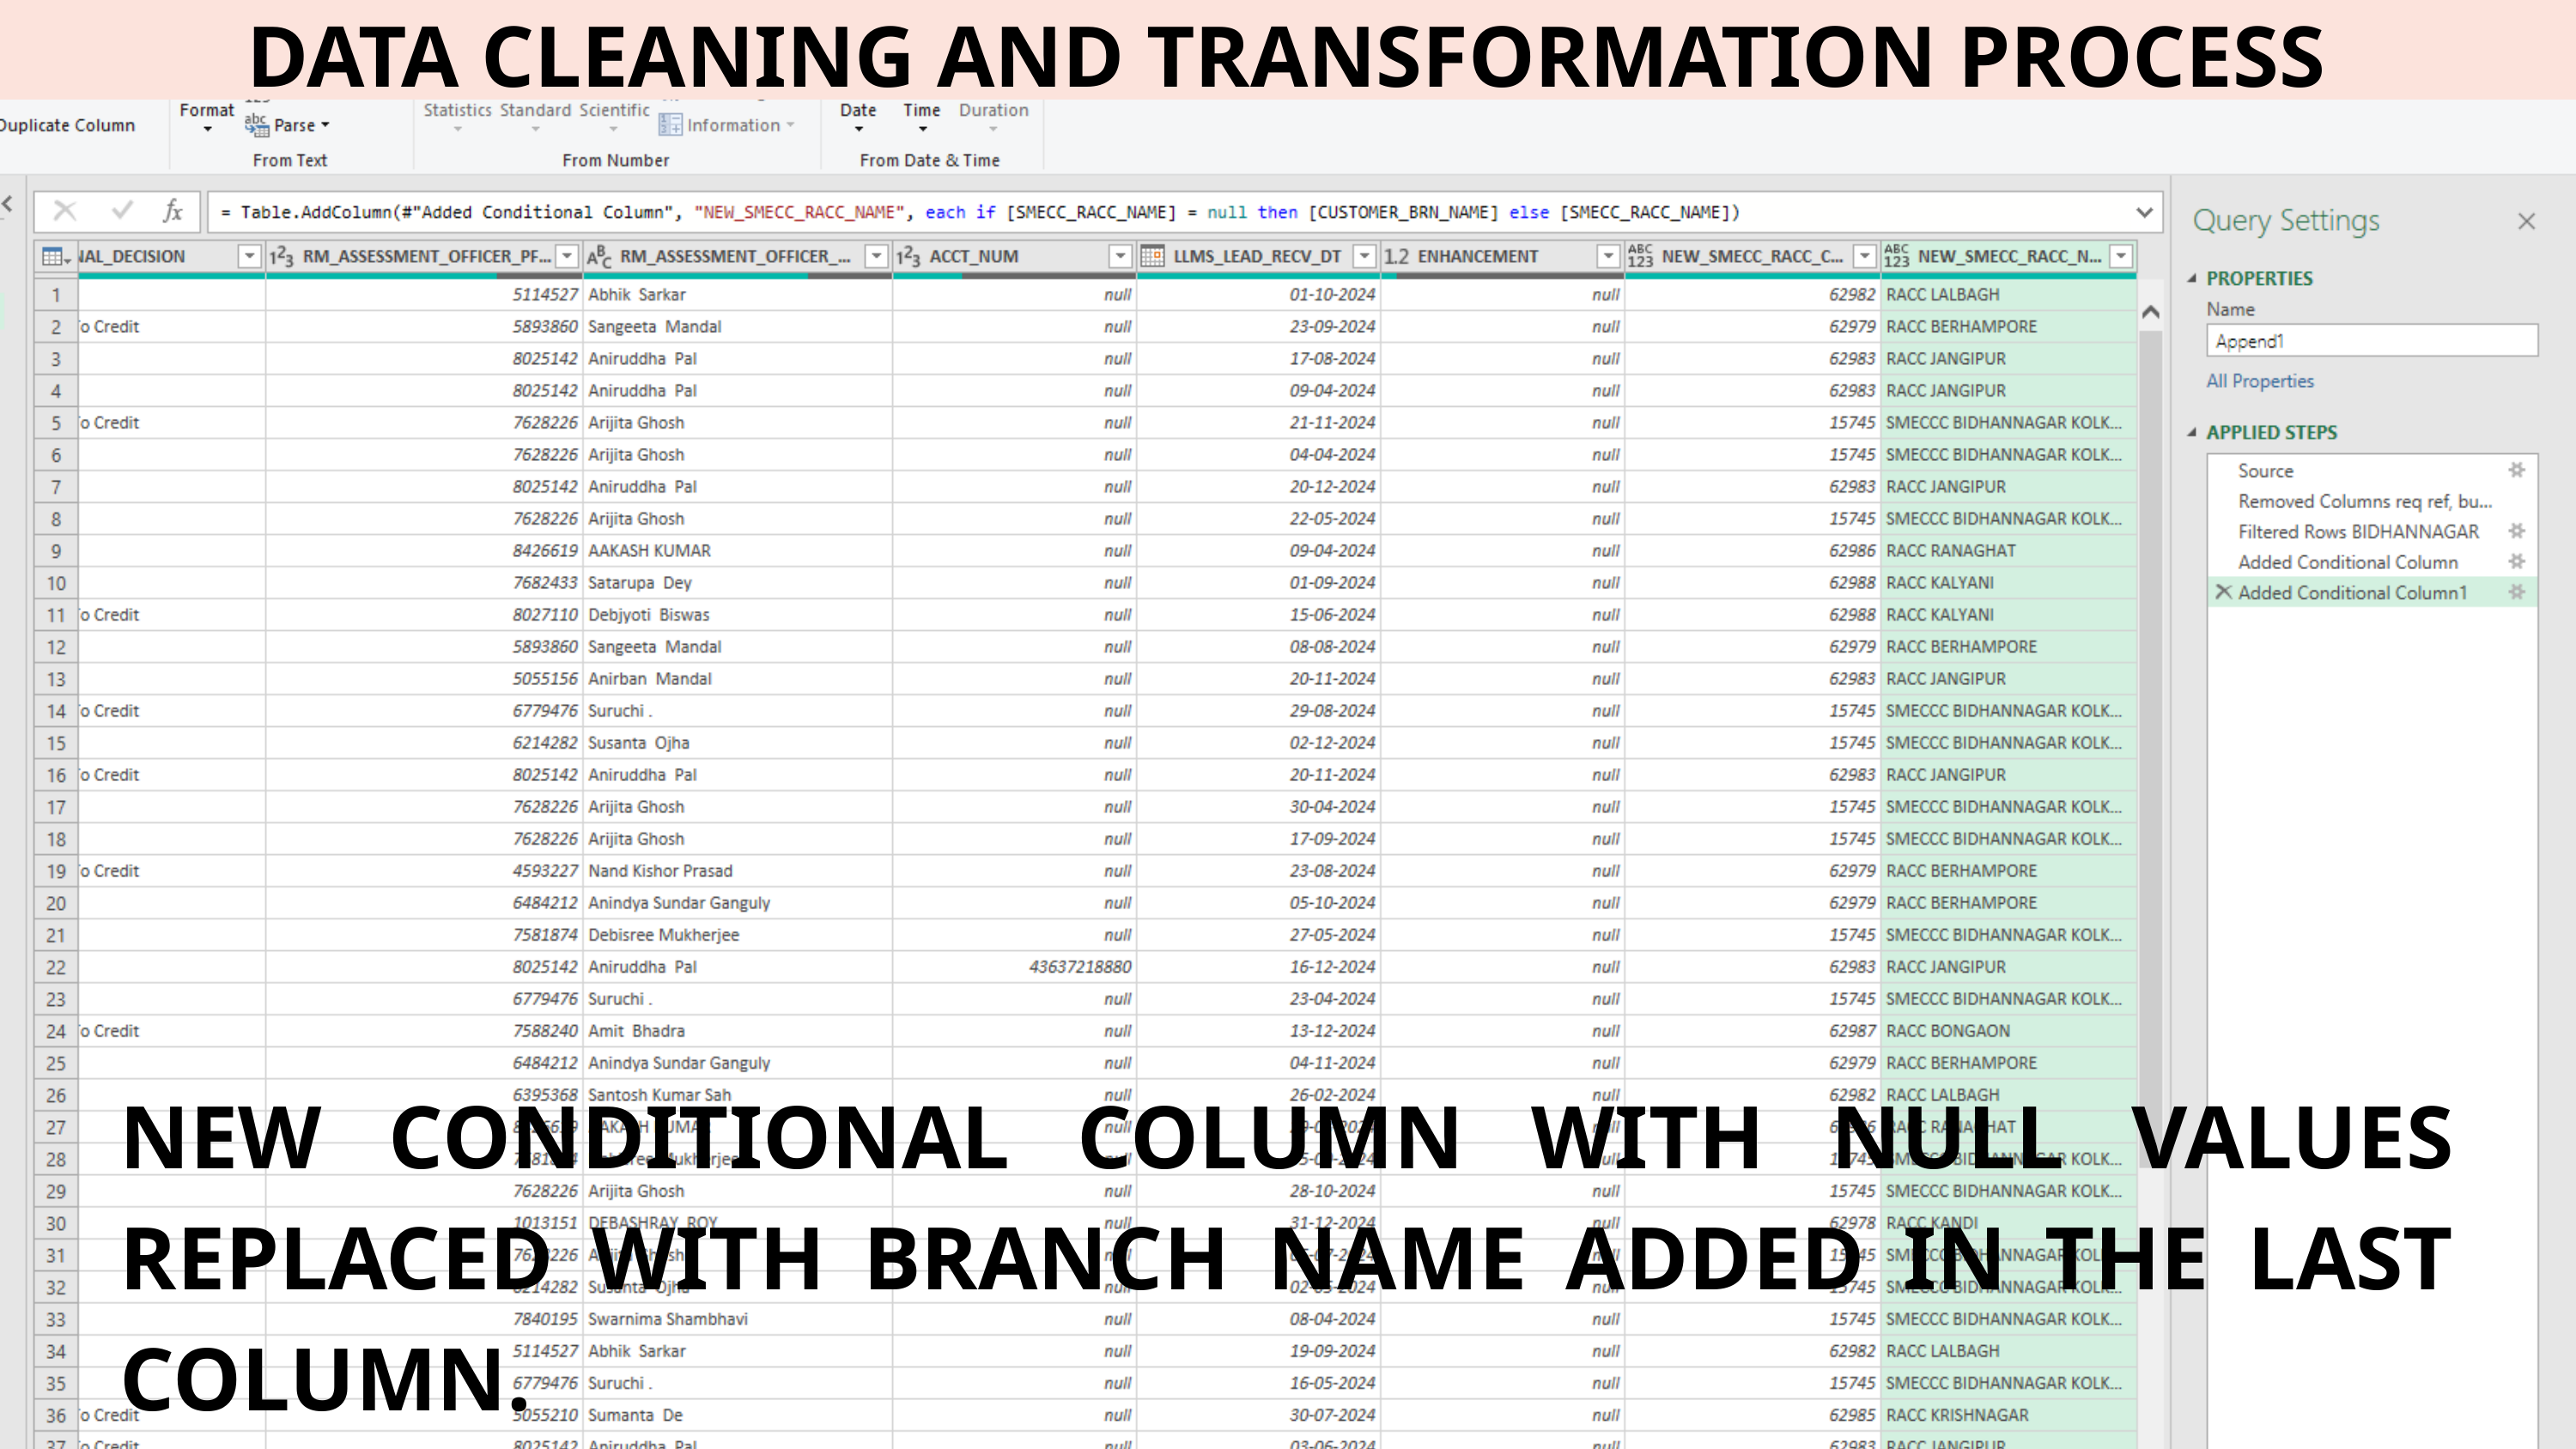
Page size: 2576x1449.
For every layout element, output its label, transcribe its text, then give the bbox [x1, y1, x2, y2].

text_box DATA CLEANING AND TRANSFORMATION PROCESS [194, 0, 2378, 104]
text_box NEW CONDITIONAL COLUMN WITH NULL VALUES REPLACED WITH BRANCH NAME ADDED IN THE LAST COLUMN. [119, 1064, 2457, 1428]
text_box [0, 100, 2576, 1449]
